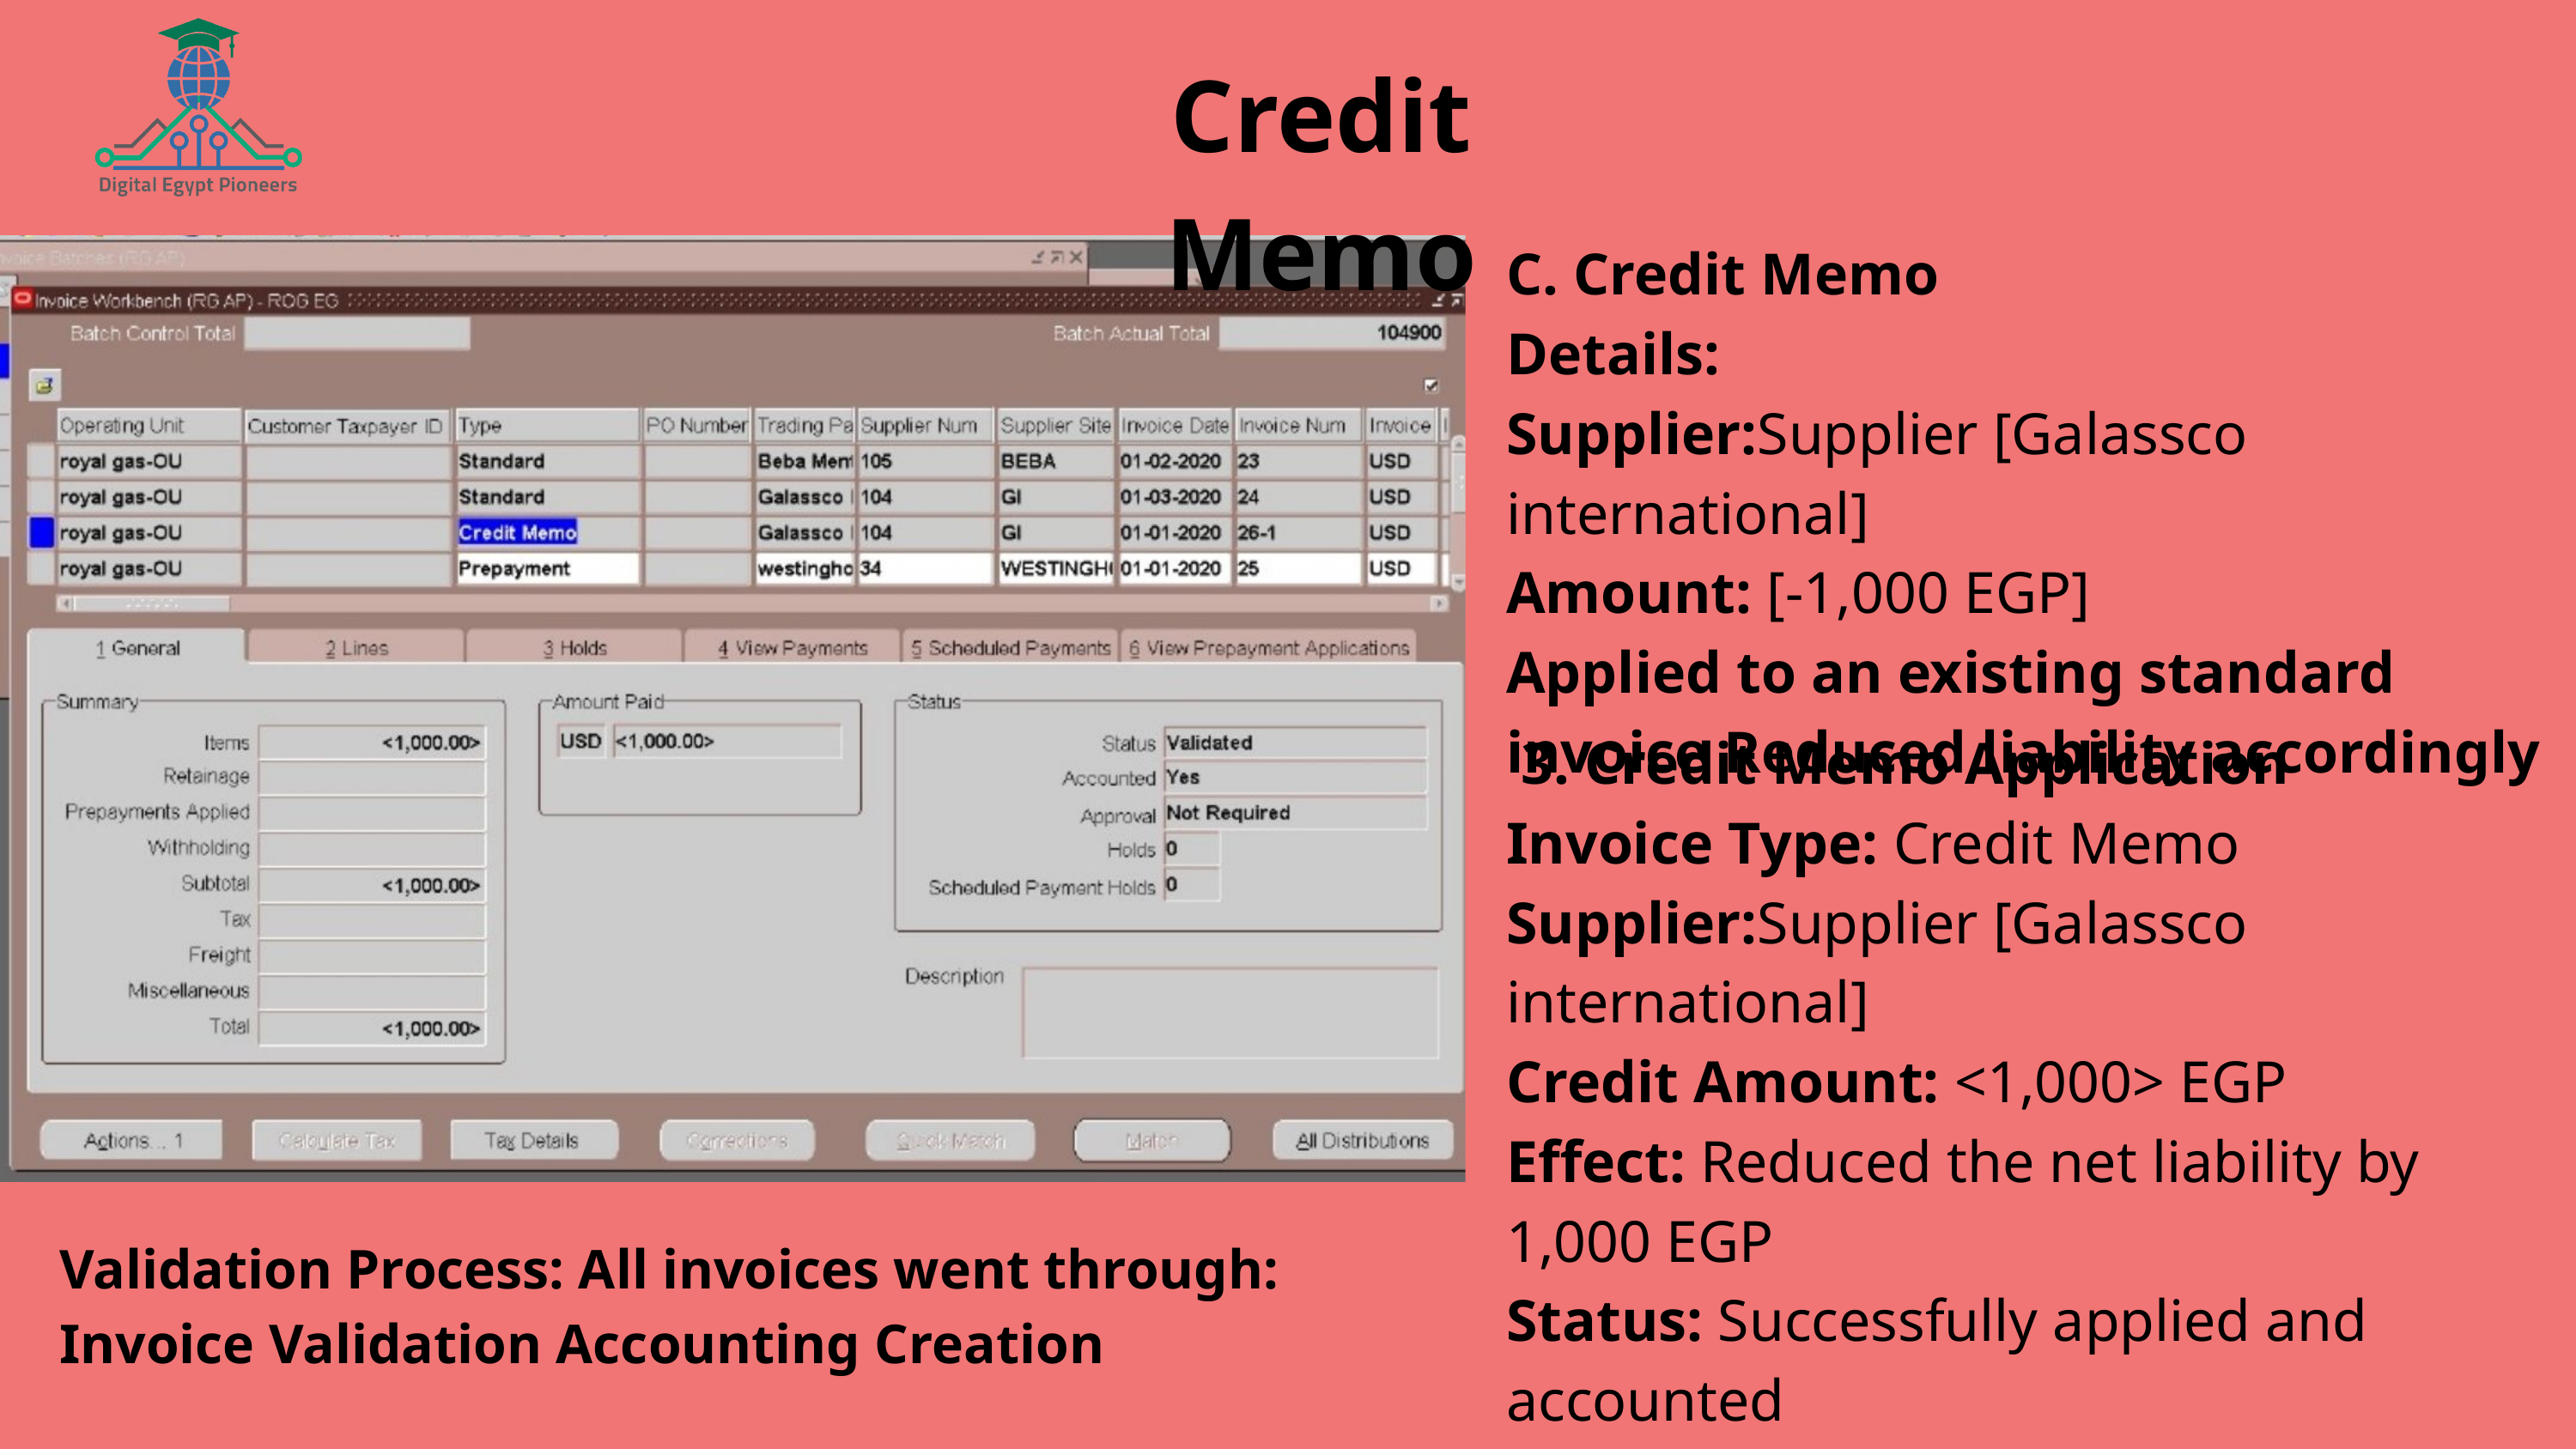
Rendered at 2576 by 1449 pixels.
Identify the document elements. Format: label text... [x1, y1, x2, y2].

text_box 3. Credit Memo Application Invoice Type: Credit Memo Supplier:Supplier [Galassco international] Credit Amount: <1,000> EGP Effect: Reduced the net liability by 1,000 EGP Status: Successfully applied and accounted [1506, 785, 2576, 1433]
text_box C. Credit Memo Details: Supplier:Supplier [Galassco international] Amount: [-1,000 EGP] Applied to an existing standard invoice Reduced liability accordingly [1506, 227, 2576, 785]
text_box Credit Memo [1011, 33, 1631, 312]
text_box Validation Process: All invoices went through: Invoice Validation Accounting Creation [59, 1224, 1699, 1375]
text_box [0, 235, 1466, 1182]
text_box [94, 13, 302, 204]
